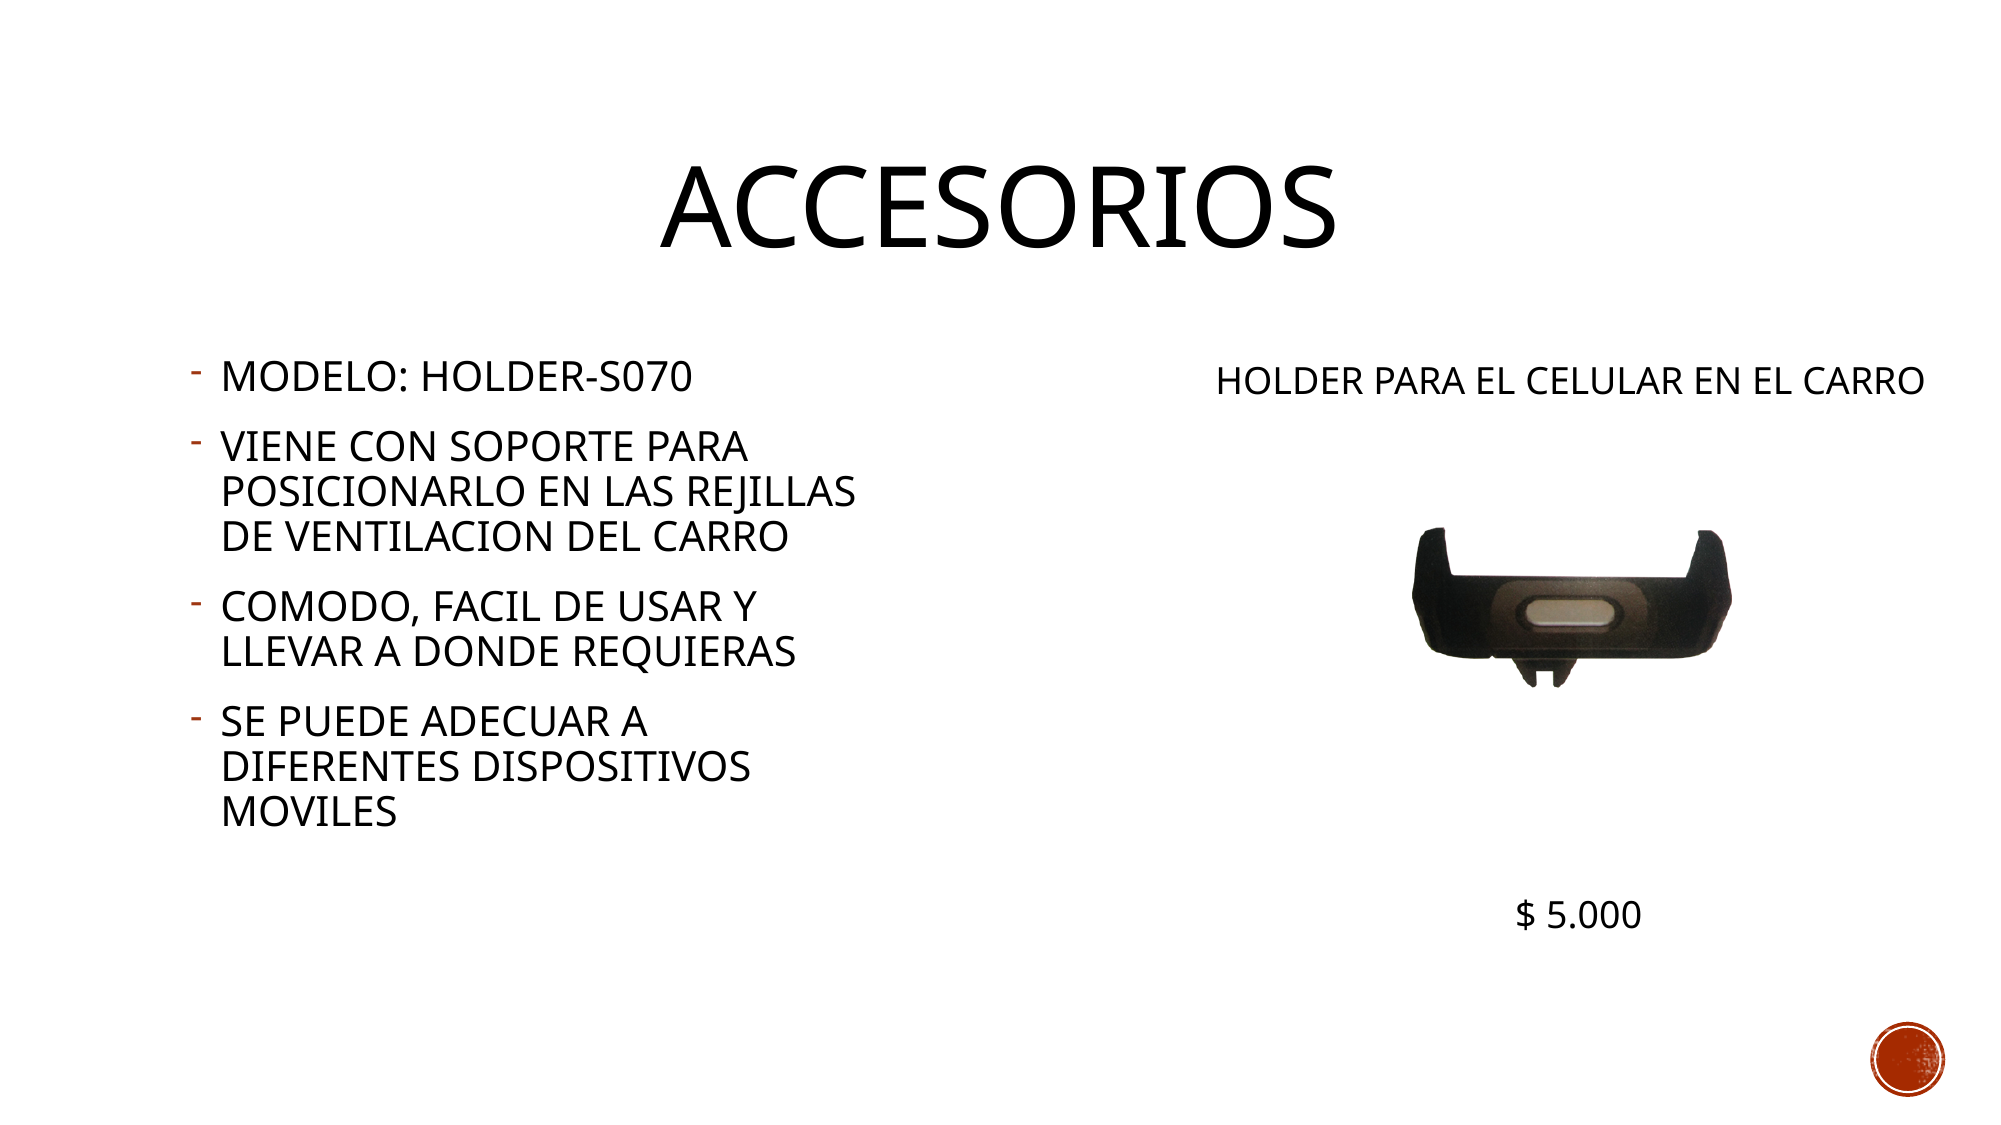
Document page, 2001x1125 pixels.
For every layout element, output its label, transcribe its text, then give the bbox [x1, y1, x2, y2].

text_box HOLDER PARA EL CELULAR EN EL CARRO [1200, 349, 1942, 410]
picture [1360, 413, 1782, 834]
text_box $ 5.000 [1500, 883, 1657, 944]
list MODELO: HOLDER-S070 VIENE CON SOPORTE PARA POSICIONARLO EN LAS REJILLAS DE VENTILACION DEL CARRO COMODO, FACIL DE USAR Y LLEVAR A DONDE REQUIERAS SE PUEDE ADECUAR A DIFERENTES DISPOSITIVOS MOVILES [175, 348, 911, 1013]
title ACCESORIOS [175, 79, 1826, 344]
